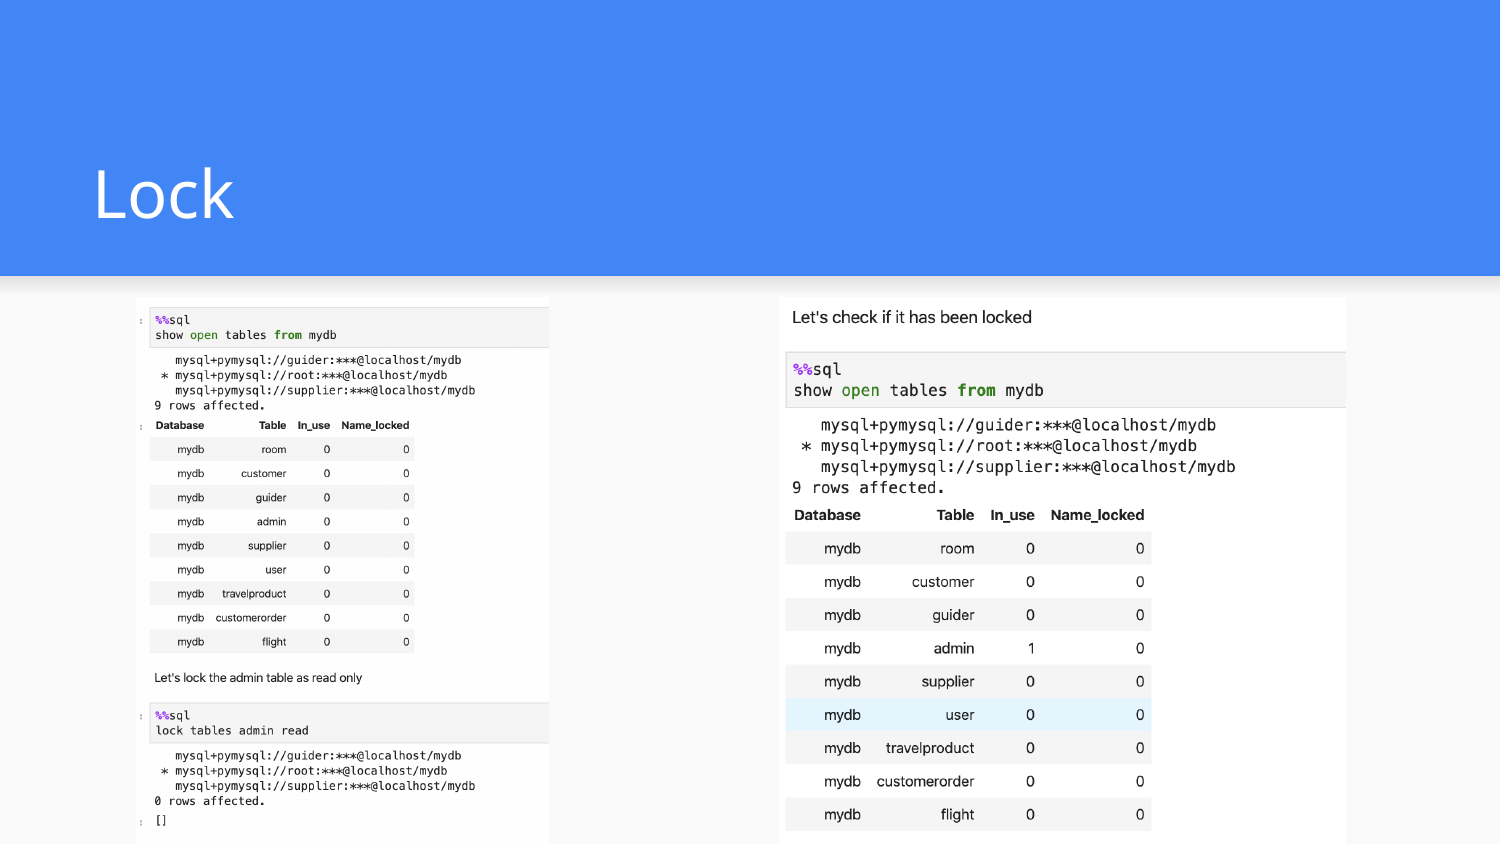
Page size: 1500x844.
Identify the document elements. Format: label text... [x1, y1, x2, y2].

picture [135, 296, 549, 844]
title Lock [77, 121, 1427, 248]
picture [779, 296, 1346, 844]
